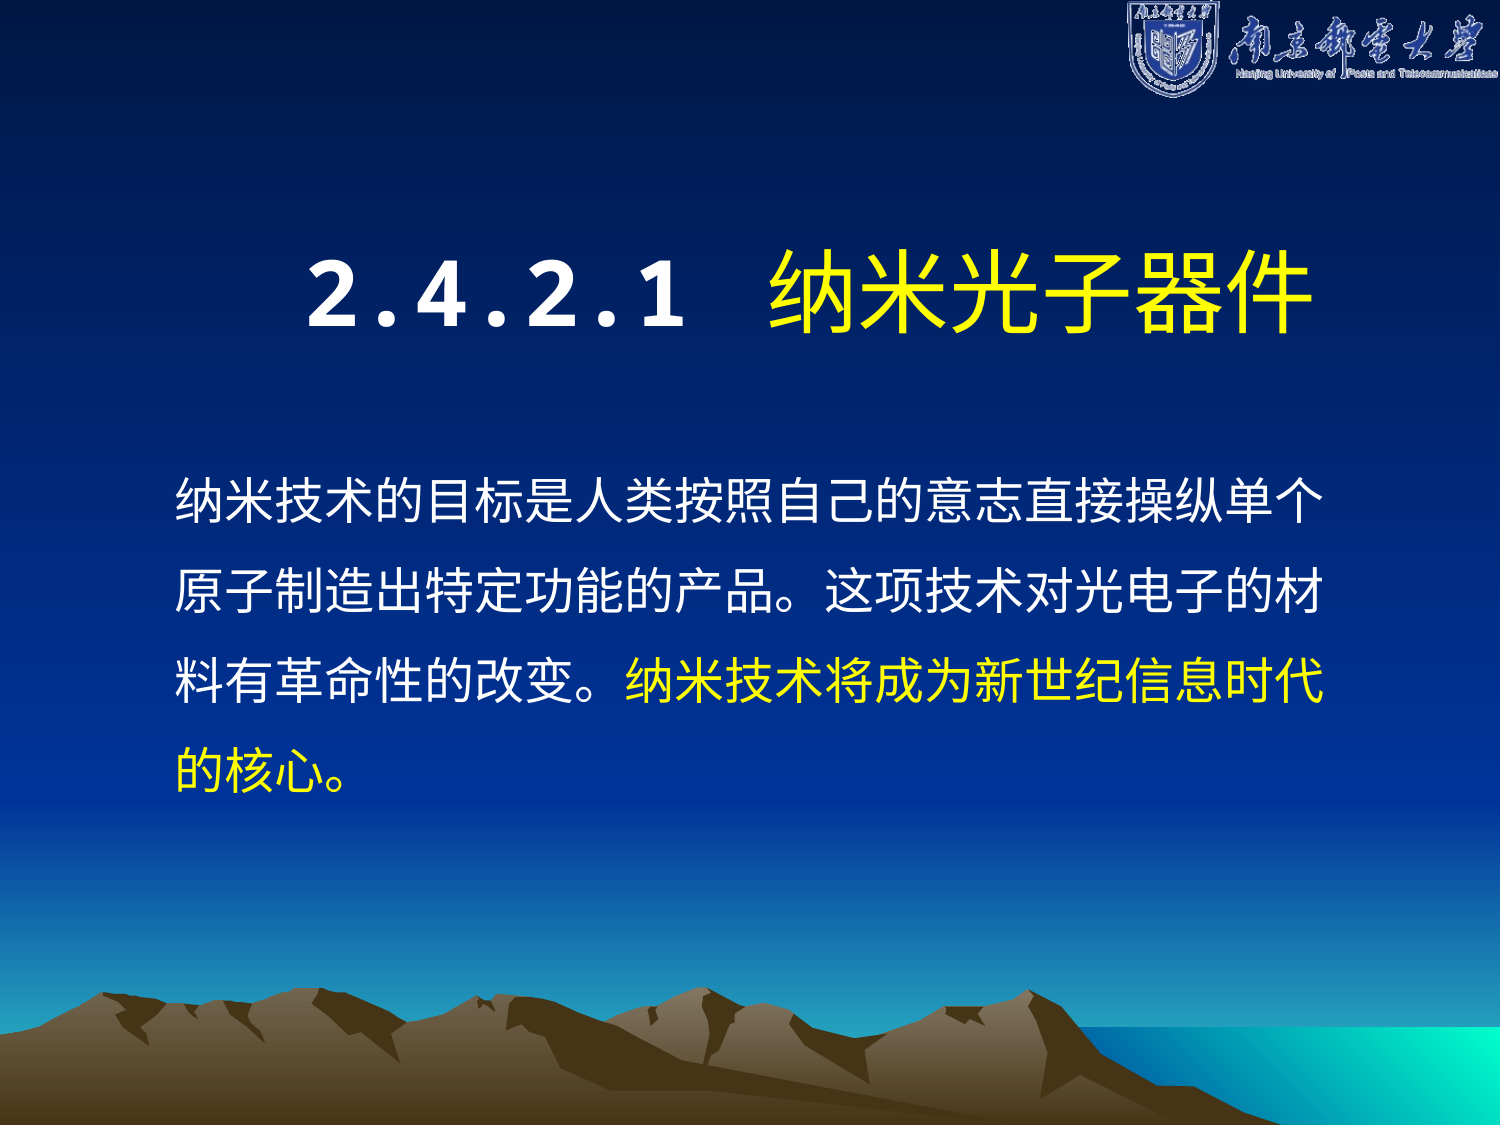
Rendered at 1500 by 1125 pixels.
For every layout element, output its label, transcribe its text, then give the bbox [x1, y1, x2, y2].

title 2.4.2.1 纳米光子器件 [52, 195, 1404, 384]
slide_number [1074, 1024, 1426, 1101]
picture [1125, 0, 1500, 100]
slide_number [74, 1024, 426, 1101]
text_box 纳米技术的目标是人类按照自己的意志直接操纵单个原子制造出特定功能的产品。这项技术对光电子的材料有革命性的改变。纳米技术将成为新世纪信息时代的核心。 [159, 432, 1382, 808]
